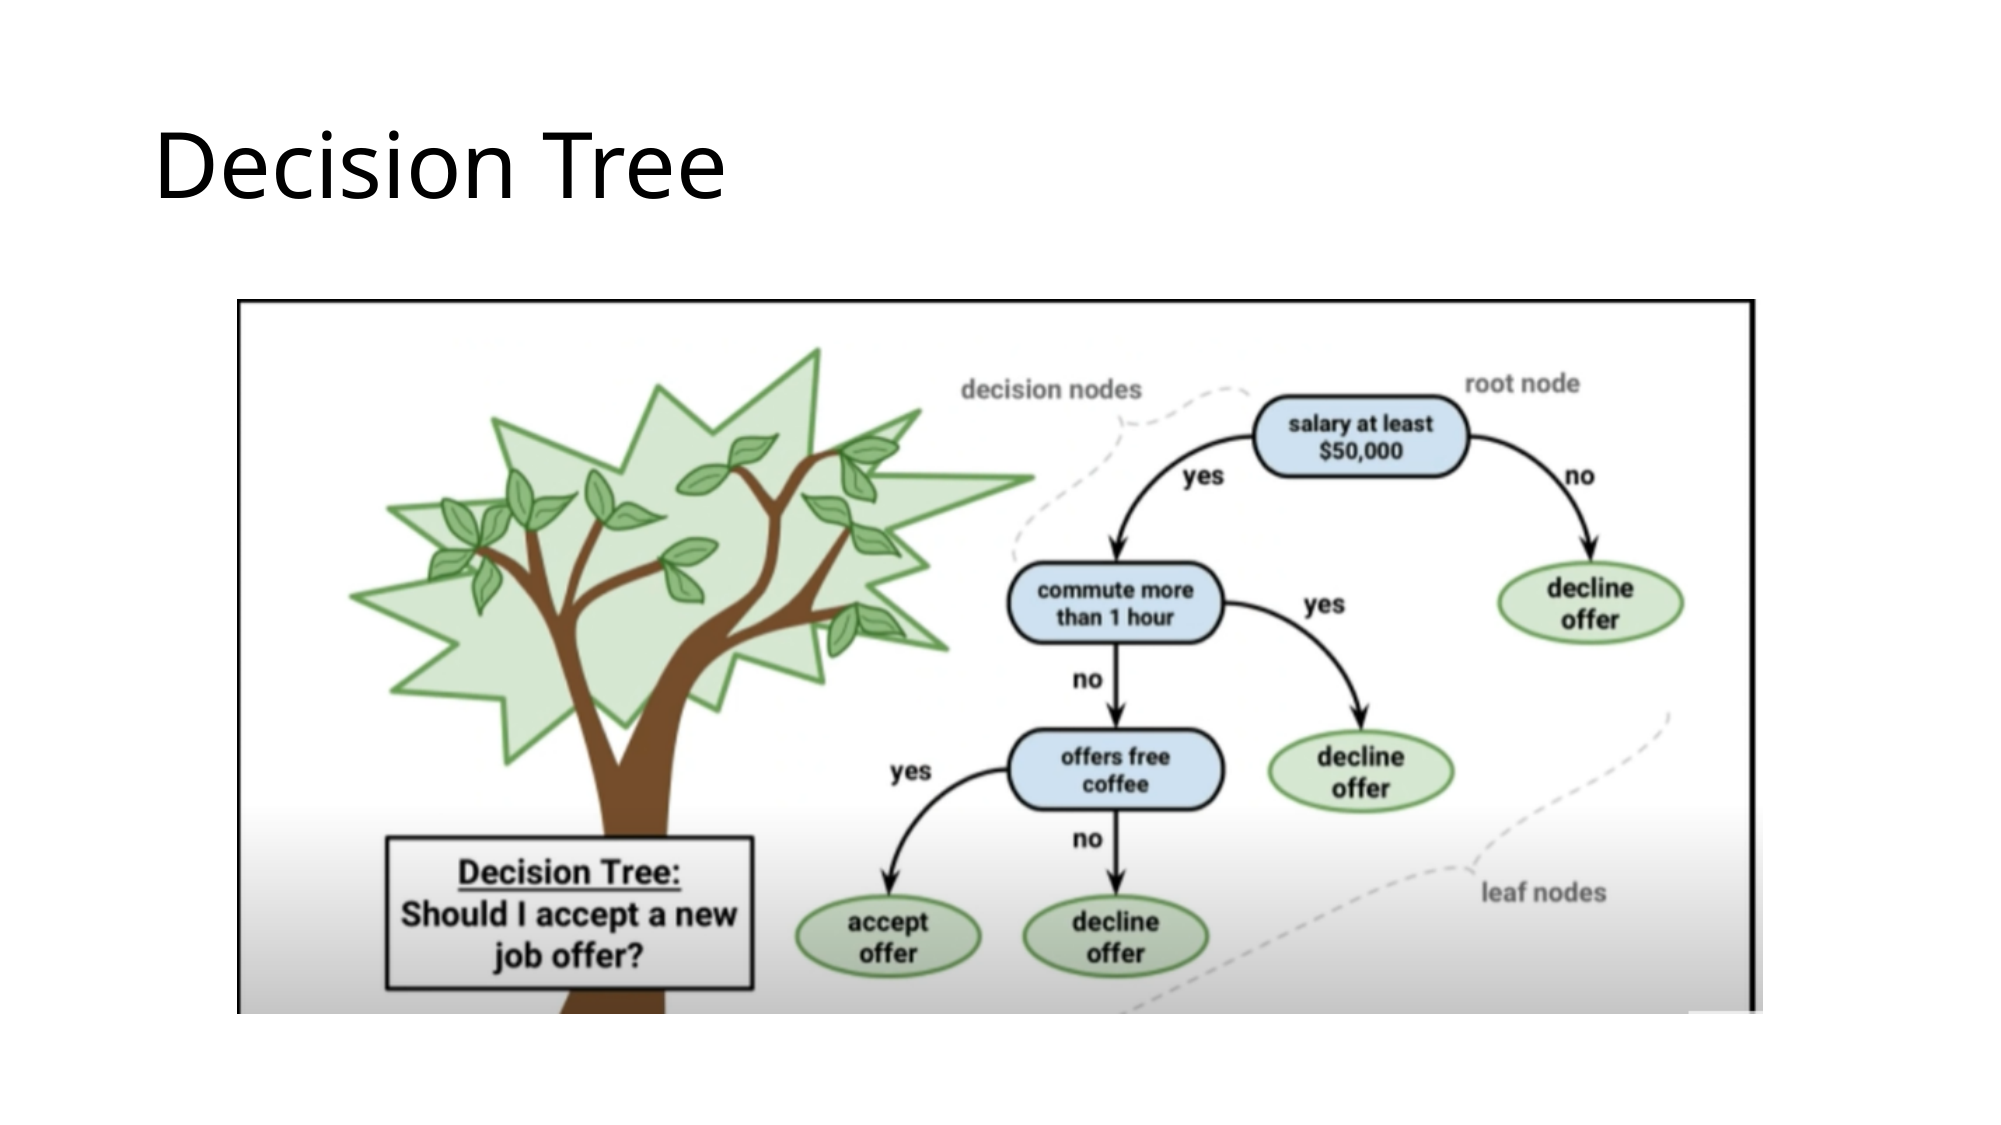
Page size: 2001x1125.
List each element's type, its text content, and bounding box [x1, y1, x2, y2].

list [237, 299, 1763, 1014]
title Decision Tree [137, 59, 1863, 278]
